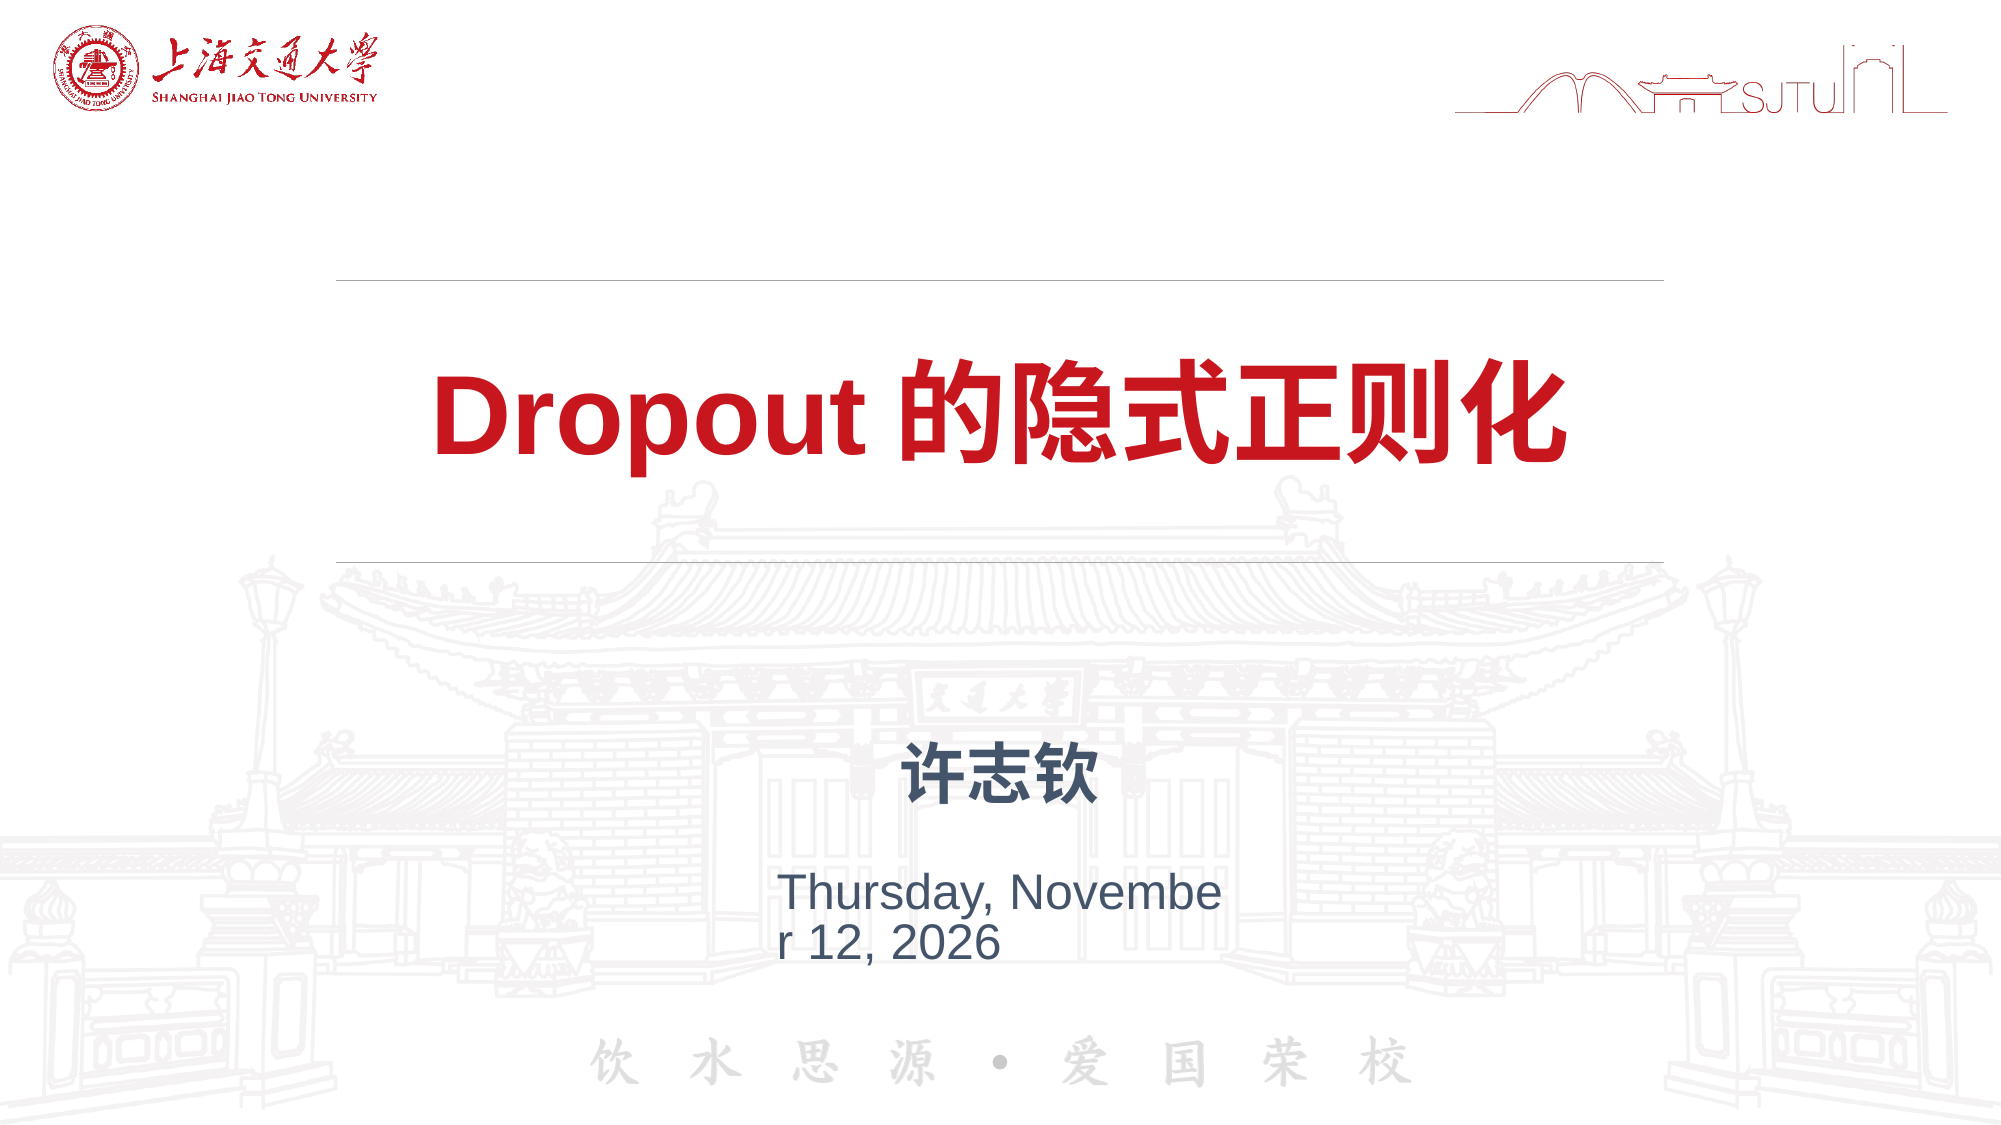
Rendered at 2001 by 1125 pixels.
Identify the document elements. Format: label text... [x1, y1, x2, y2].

picture [36, 8, 393, 126]
list 许志钦 [661, 723, 1339, 822]
list 2023年11月13日 [761, 852, 1239, 927]
picture [1455, 45, 1948, 113]
title Dropout的隐式正则化 [230, 330, 1770, 505]
